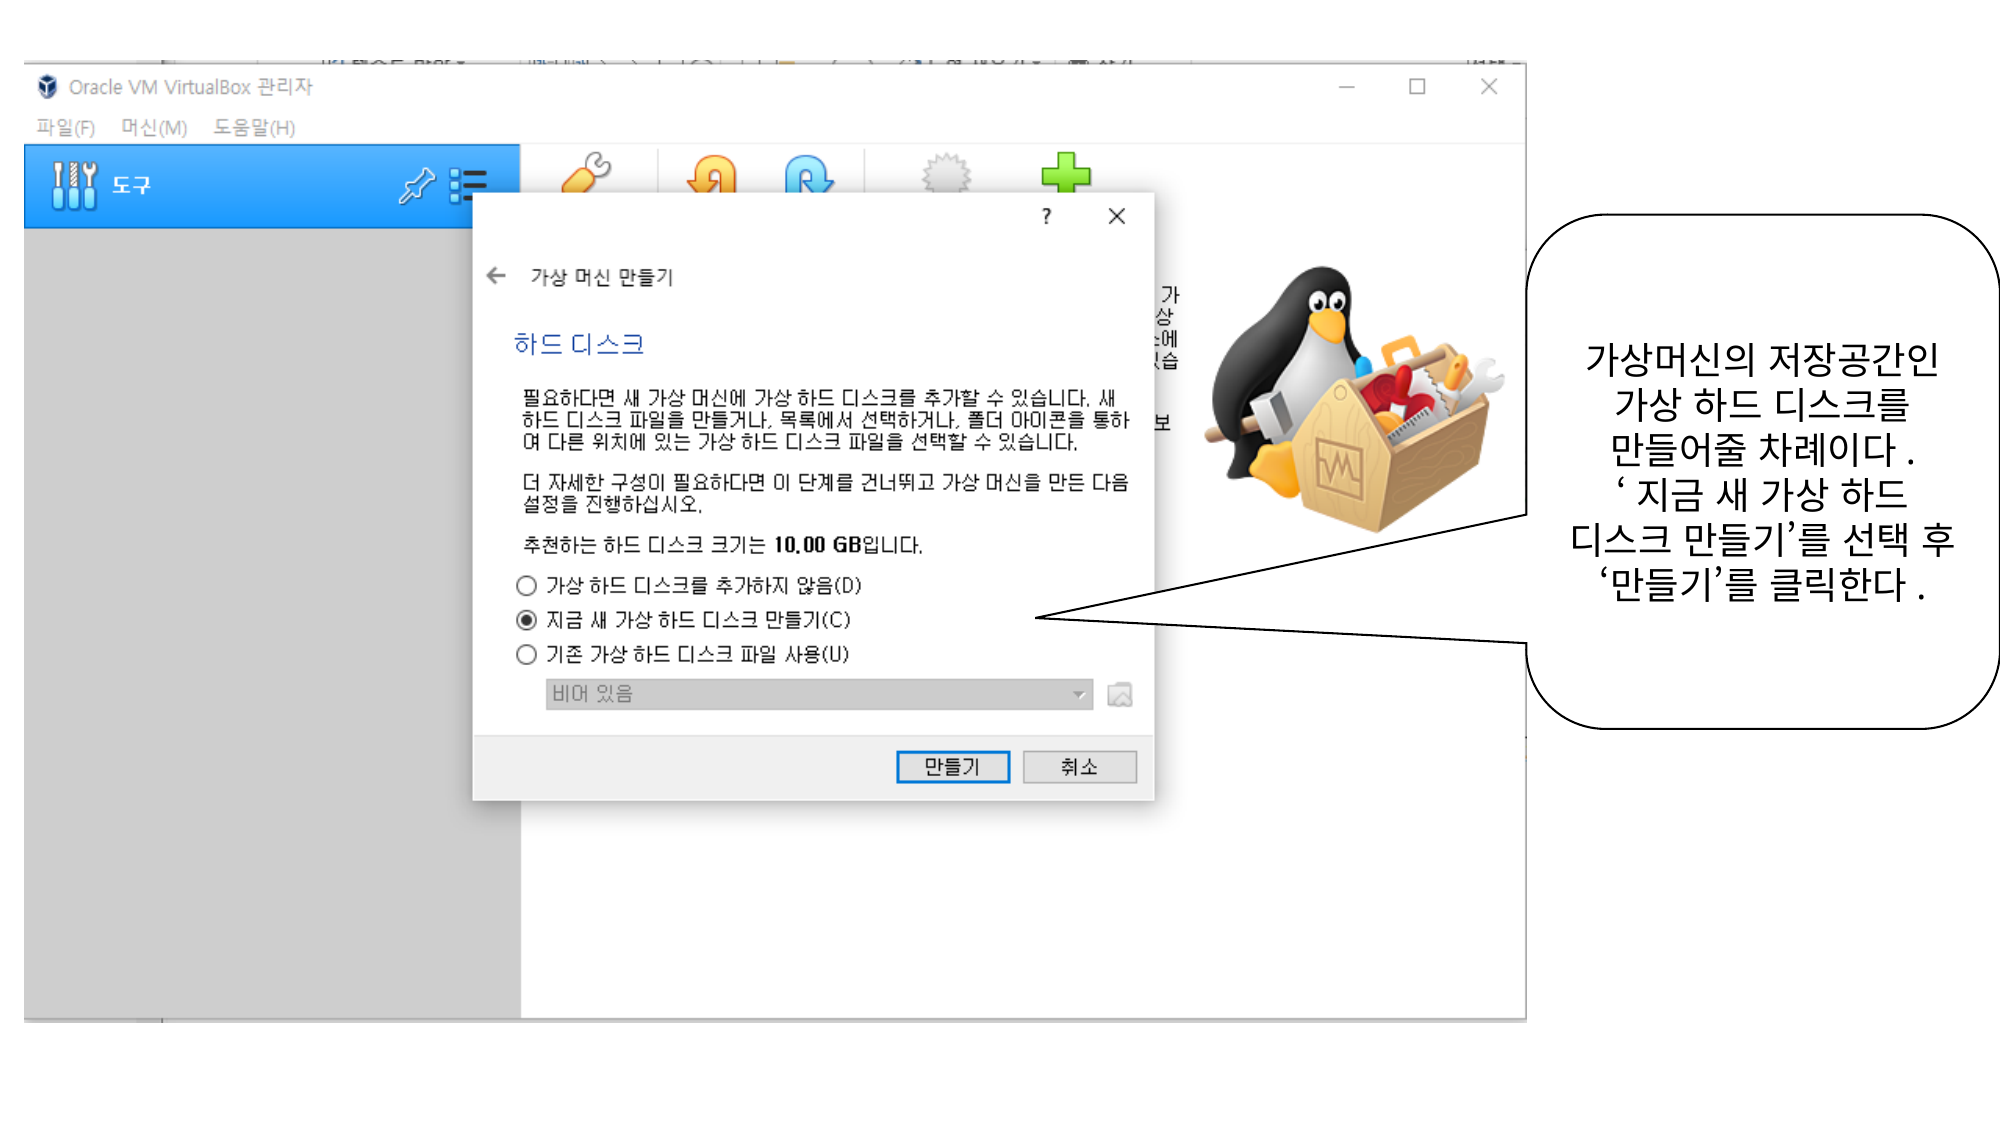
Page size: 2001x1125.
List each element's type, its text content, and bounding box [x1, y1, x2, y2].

picture [24, 60, 1527, 1023]
text_box 가상머신의 저장공간인 가상 하드 디스크를 만들어줄 차례이다. ‘지금 새 가상 하드 디스크 만들기’를 선택 후 ‘만들기’를 클릭한다. [1527, 213, 2000, 730]
